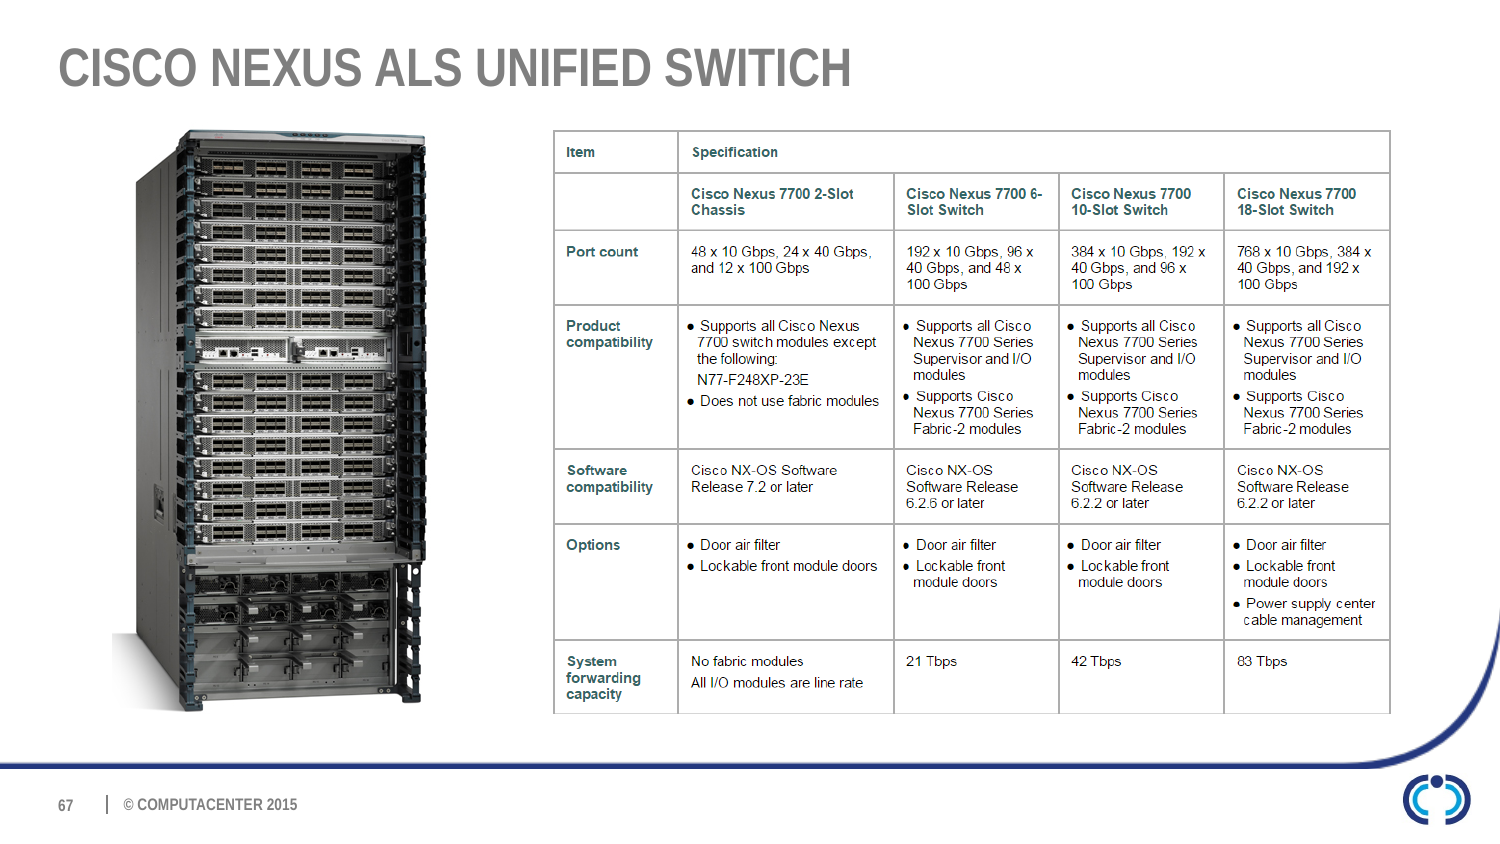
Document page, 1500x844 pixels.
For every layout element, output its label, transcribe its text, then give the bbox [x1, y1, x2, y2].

picture [539, 122, 1401, 714]
slide_number 67 [46, 782, 147, 827]
picture [111, 122, 475, 714]
picture [1401, 773, 1472, 827]
title Cisco Nexus als Unified Switich [46, 33, 1336, 212]
